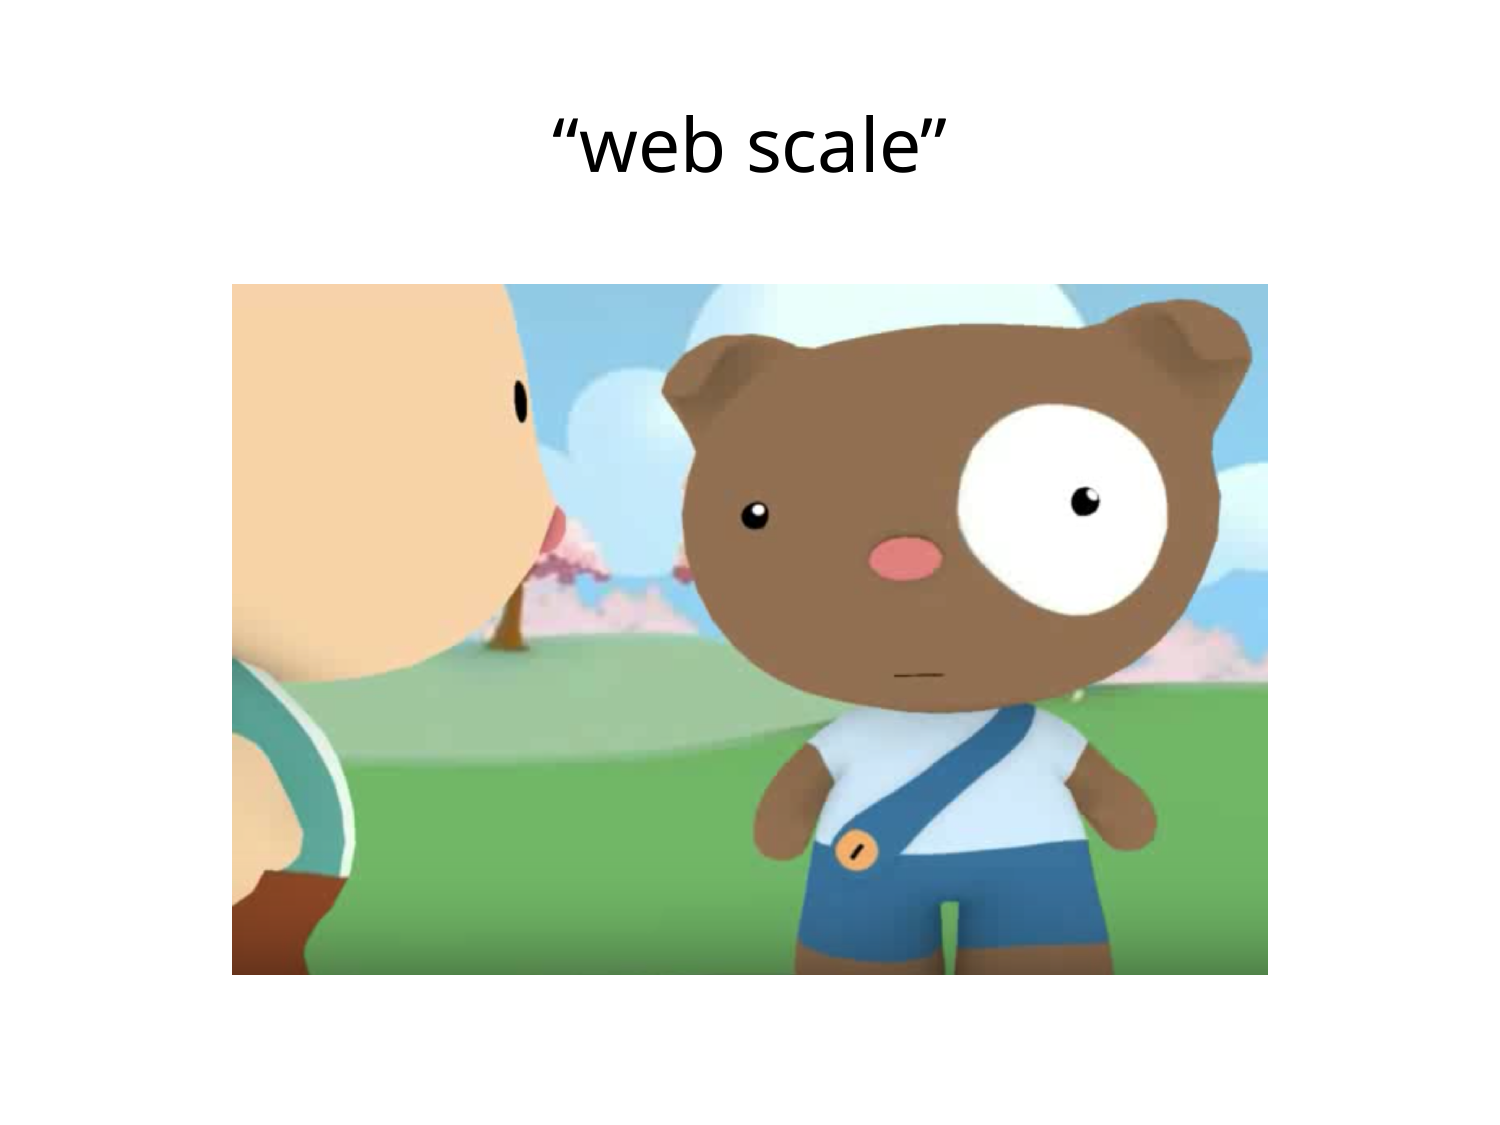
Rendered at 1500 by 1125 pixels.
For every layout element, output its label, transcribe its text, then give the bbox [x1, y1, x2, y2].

picture [231, 284, 1268, 976]
text_box “web scale” [0, 90, 1500, 203]
